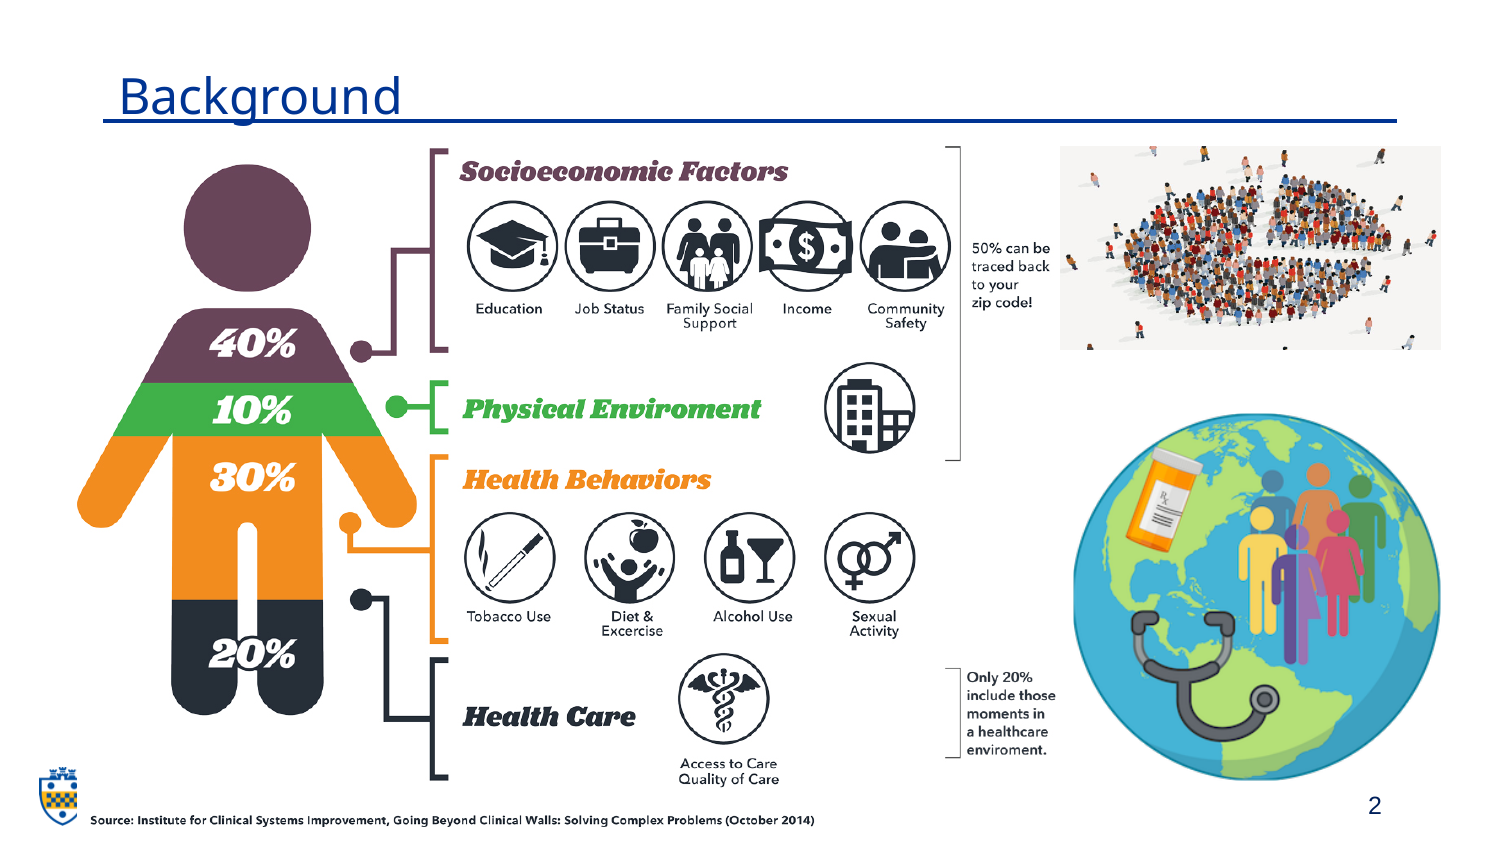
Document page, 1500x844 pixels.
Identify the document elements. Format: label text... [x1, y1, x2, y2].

title Background [103, 63, 1397, 121]
picture [1073, 413, 1441, 781]
slide_number 1 [1060, 782, 1397, 827]
picture [39, 146, 1441, 827]
